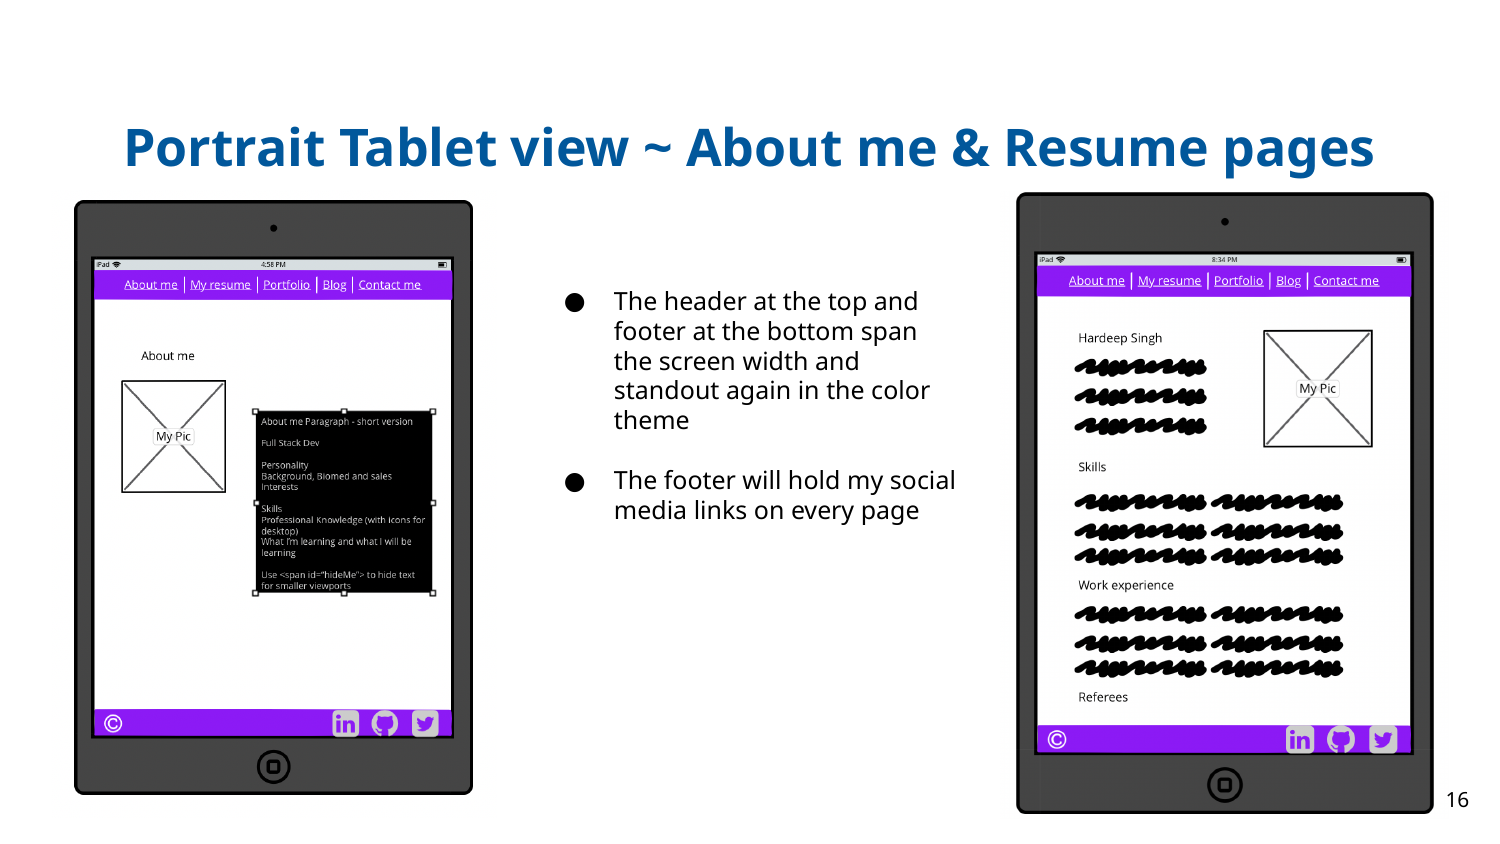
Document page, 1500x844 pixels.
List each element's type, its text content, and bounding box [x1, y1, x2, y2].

picture [50, 190, 498, 818]
title Portrait Tablet view ~ About me & Resume pages [73, 99, 1427, 204]
slide_number ‹#› [1394, 769, 1484, 834]
picture [999, 191, 1450, 819]
text_box The header at the top and footer at the bottom span the screen width and standout again in the color theme The footer will hold my social media links on every page [524, 270, 973, 600]
